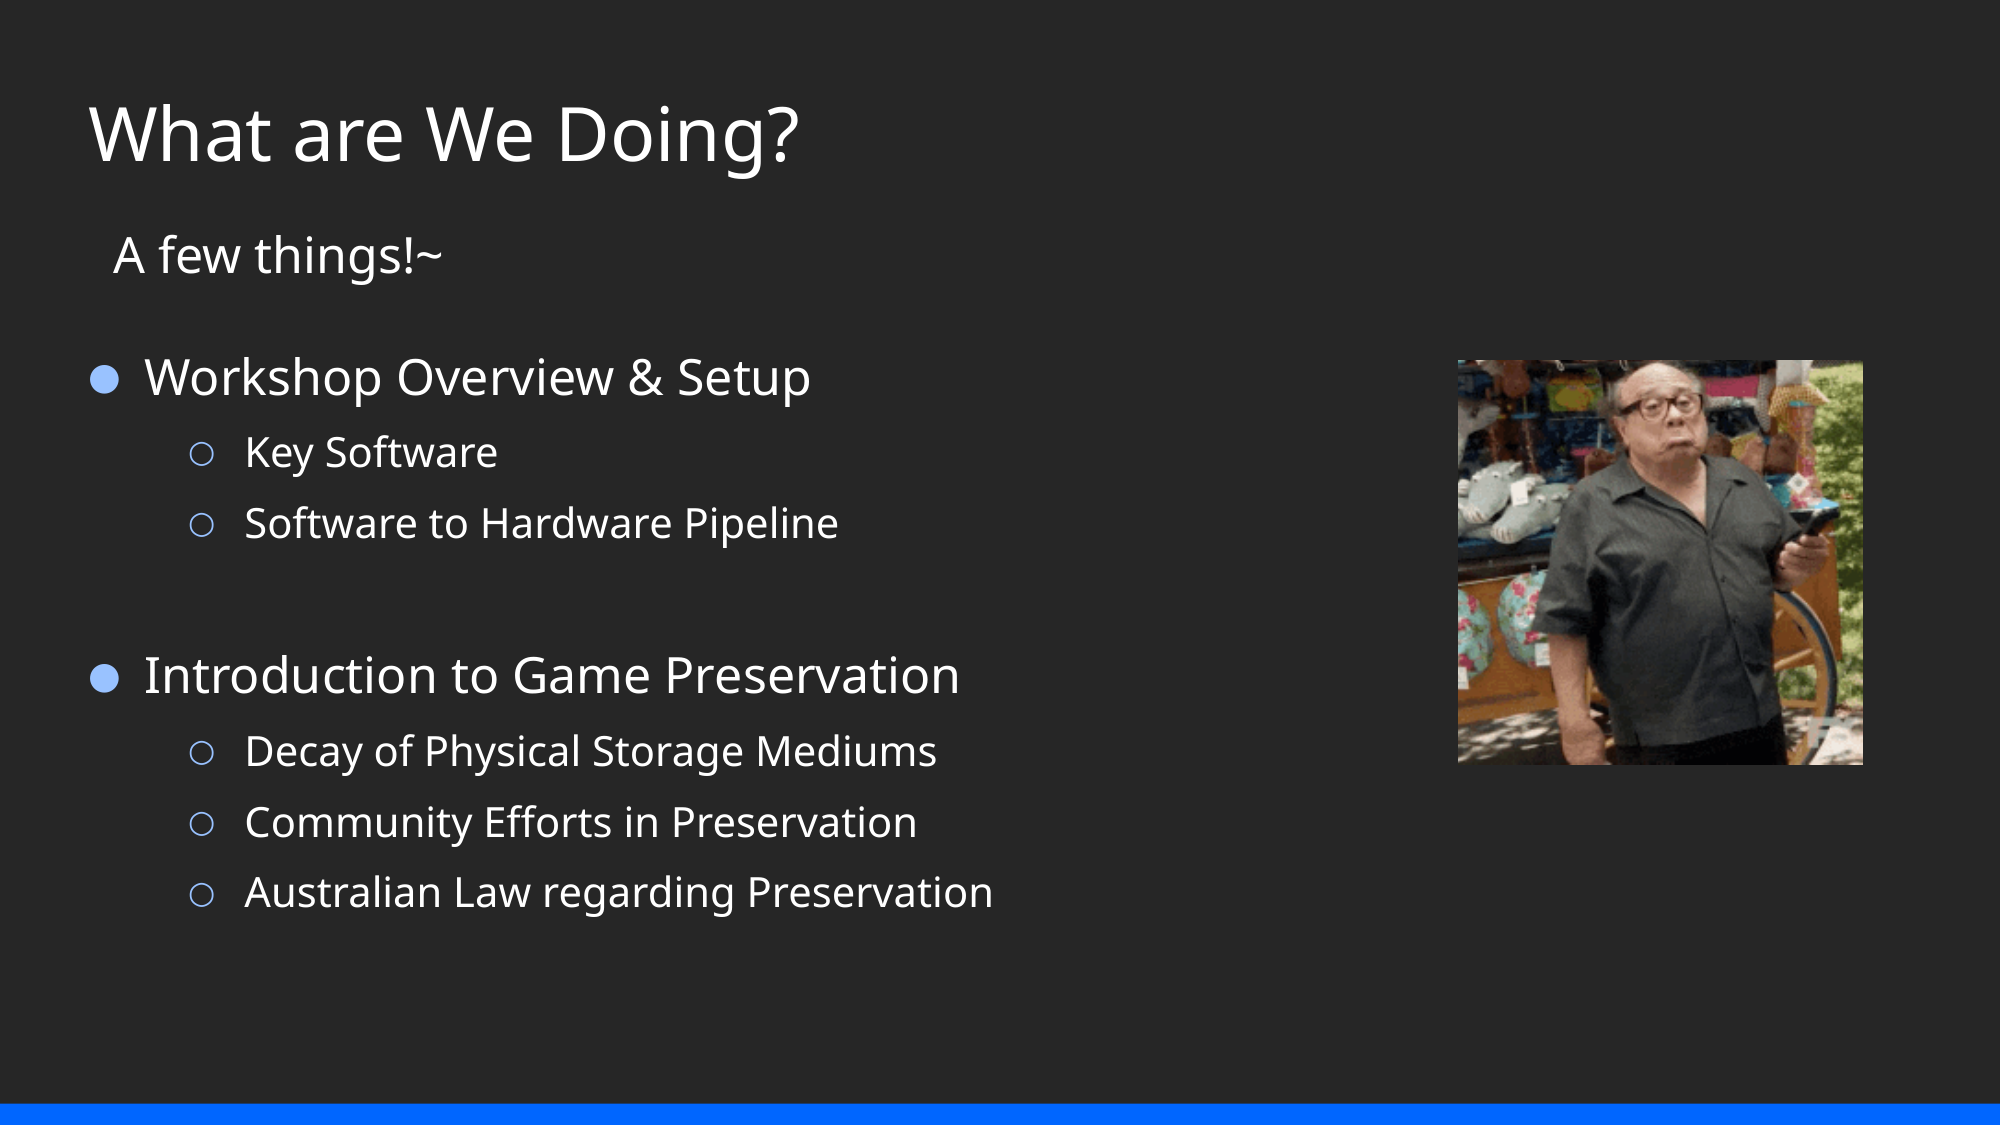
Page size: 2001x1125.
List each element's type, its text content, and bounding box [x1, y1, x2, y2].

picture [1458, 360, 1863, 765]
title What are We Doing? [68, 66, 1932, 192]
list A few things!~ Workshop Overview & Setup Key Software Software to Hardware Pipeline Introduction to Game Preservation Decay of Physical Storage Mediums Community Efforts in Preservation Australian Law regarding Preservation [68, 194, 1932, 1075]
